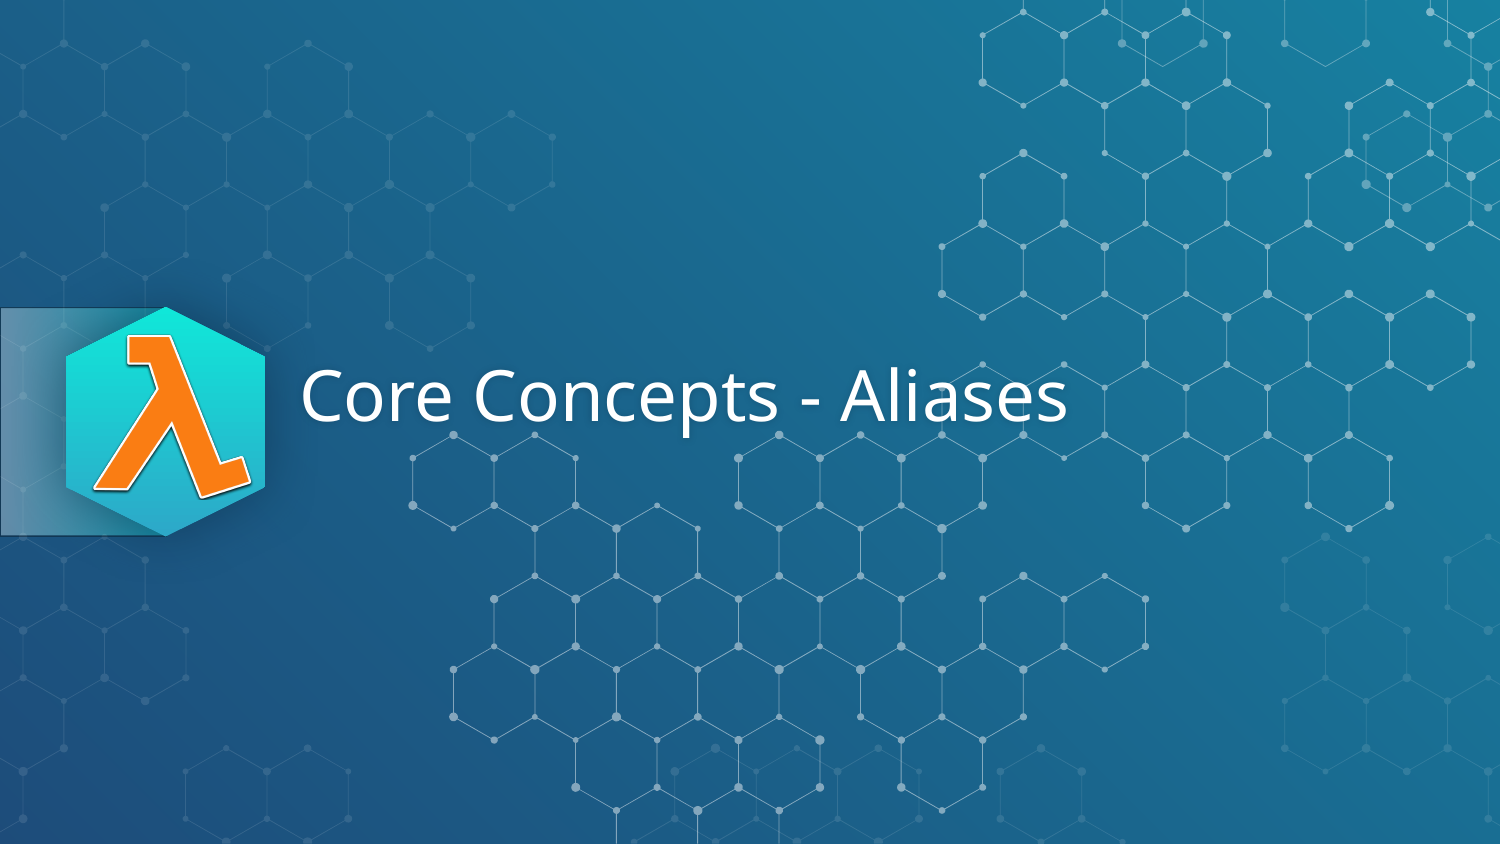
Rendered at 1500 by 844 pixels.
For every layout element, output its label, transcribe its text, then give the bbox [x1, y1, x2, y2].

picture [88, 326, 255, 500]
title Core Concepts - Aliases [299, 326, 1388, 517]
